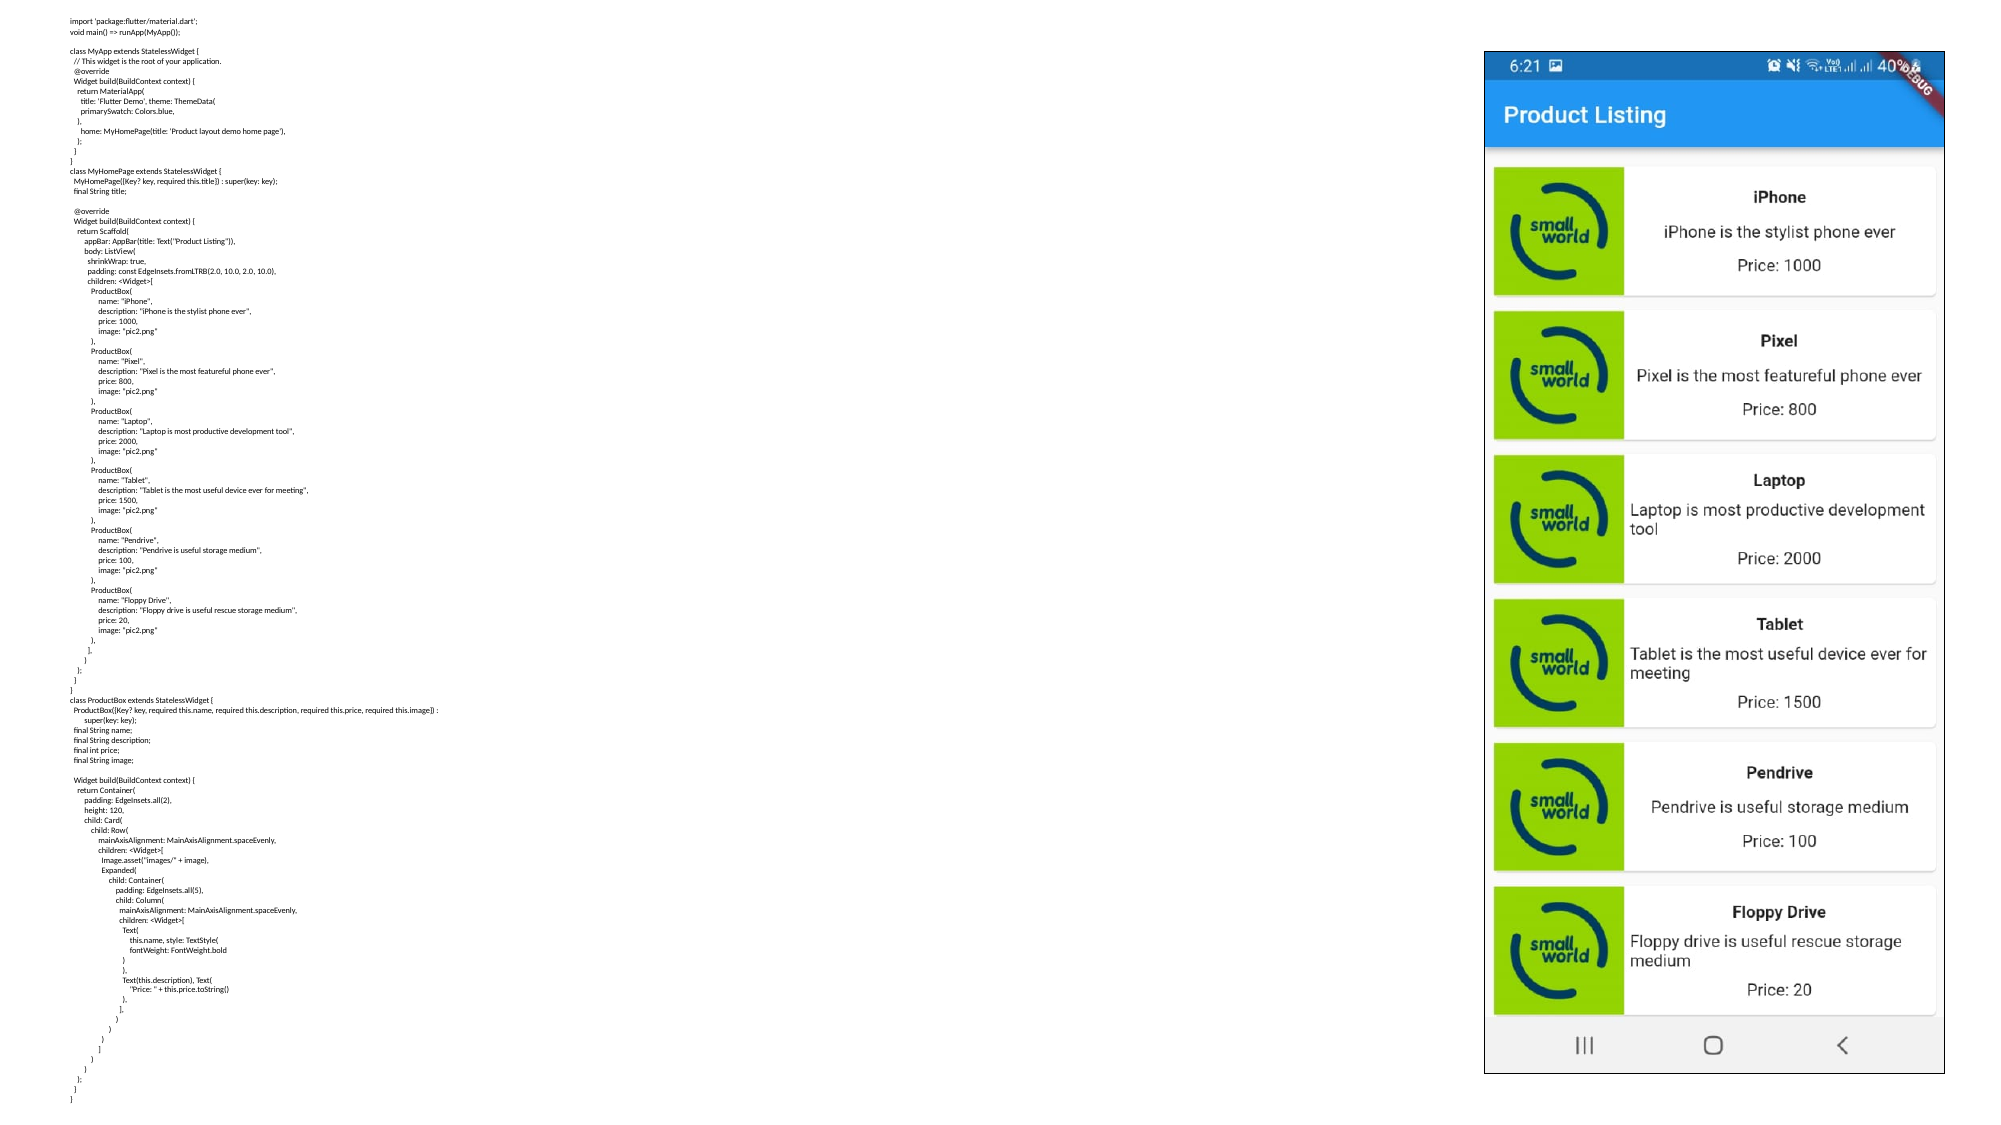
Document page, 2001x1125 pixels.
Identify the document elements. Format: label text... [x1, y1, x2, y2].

text_box import 'package:flutter/material.dart'; void main() => runApp(MyApp()); class MyApp extends StatelessWidget { // This widget is the root of your application. @override Widget build(BuildContext context) { return MaterialApp( title: 'Flutter Demo', theme: ThemeData( primarySwatch: Colors.blue, ), home: MyHomePage(title: 'Product layout demo home page'), ); } } class MyHomePage extends StatelessWidget { MyHomePage({Key? key, required this.title}) : super(key: key); final String title; @override Widget build(BuildContext context) { return Scaffold( appBar: AppBar(title: Text("Product Listing")), body: ListView( shrinkWrap: true, padding: const EdgeInsets.fromLTRB(2.0, 10.0, 2.0, 10.0), children: <Widget>[ ProductBox( name: "iPhone", description: "iPhone is the stylist phone ever", price: 1000, image: "pic2.png" ), ProductBox( name: "Pixel", description: "Pixel is the most featureful phone ever", price: 800, image: "pic2.png" ), ProductBox( name: "Laptop", description: "Laptop is most productive development tool", price: 2000, image: "pic2.png" ), ProductBox( name: "Tablet", description: "Tablet is the most useful device ever for meeting", price: 1500, image: "pic2.png" ), ProductBox( name: "Pendrive", description: "Pendrive is useful storage medium", price: 100, image: "pic2.png" ), ProductBox( name: "Floppy Drive", description: "Floppy drive is useful rescue storage medium", price: 20, image: "pic2.png" ), ], ) ); } } class ProductBox extends StatelessWidget { ProductBox({Key? key, required this.name, required this.description, required this.price, required this.image}) : super(key: key); final String name; final String description; final int price; final String image; Widget build(BuildContext context) { return Container( padding: EdgeInsets.all(2), height: 120, child: Card( child: Row( mainAxisAlignment: MainAxisAlignment.spaceEvenly, children: <Widget>[ Image.asset("images/" + image), Expanded( child: Container( padding: EdgeInsets.all(5), child: Column( mainAxisAlignment: MainAxisAlignment.spaceEvenly, children: <Widget>[ Text( this.name, style: TextStyle( fontWeight: FontWeight.bold ) ), Text(this.description), Text( "Price: " + this.price.toString() ), ], ) ) ) ] ) ) ); } } [55, 9, 504, 1112]
picture [1484, 51, 1945, 1074]
